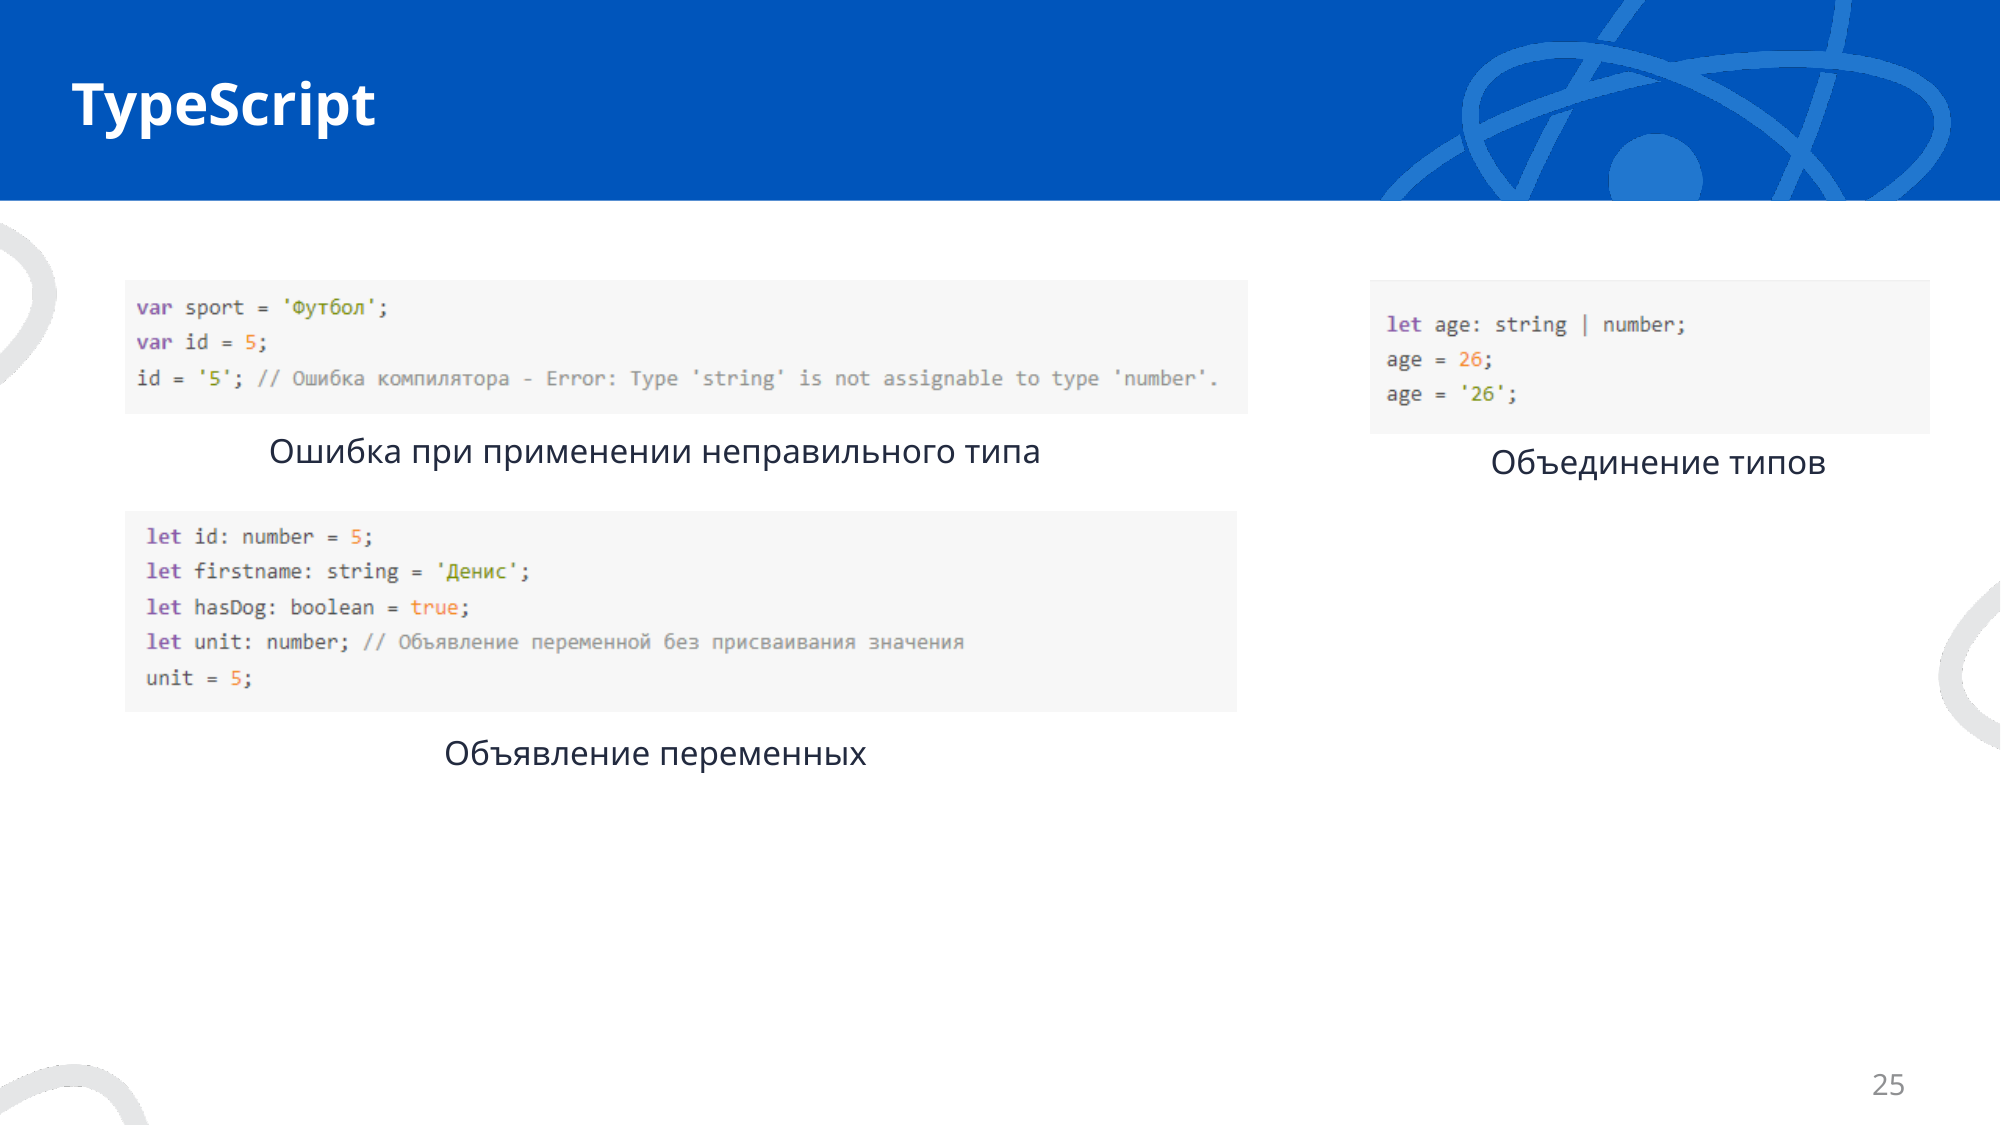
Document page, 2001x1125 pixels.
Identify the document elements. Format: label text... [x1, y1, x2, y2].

text_box Объединение типов [1440, 434, 1878, 489]
picture [0, 1032, 162, 1125]
picture [125, 511, 1237, 712]
title TypeScript [56, 58, 1185, 145]
picture [1318, 0, 2000, 201]
text_box Объявление переменных [189, 724, 1122, 780]
text_box Ошибка при применении неправильного типа [189, 423, 1122, 478]
picture [1370, 280, 1930, 434]
picture [1919, 554, 2001, 767]
picture [125, 280, 1248, 414]
picture [0, 208, 122, 456]
